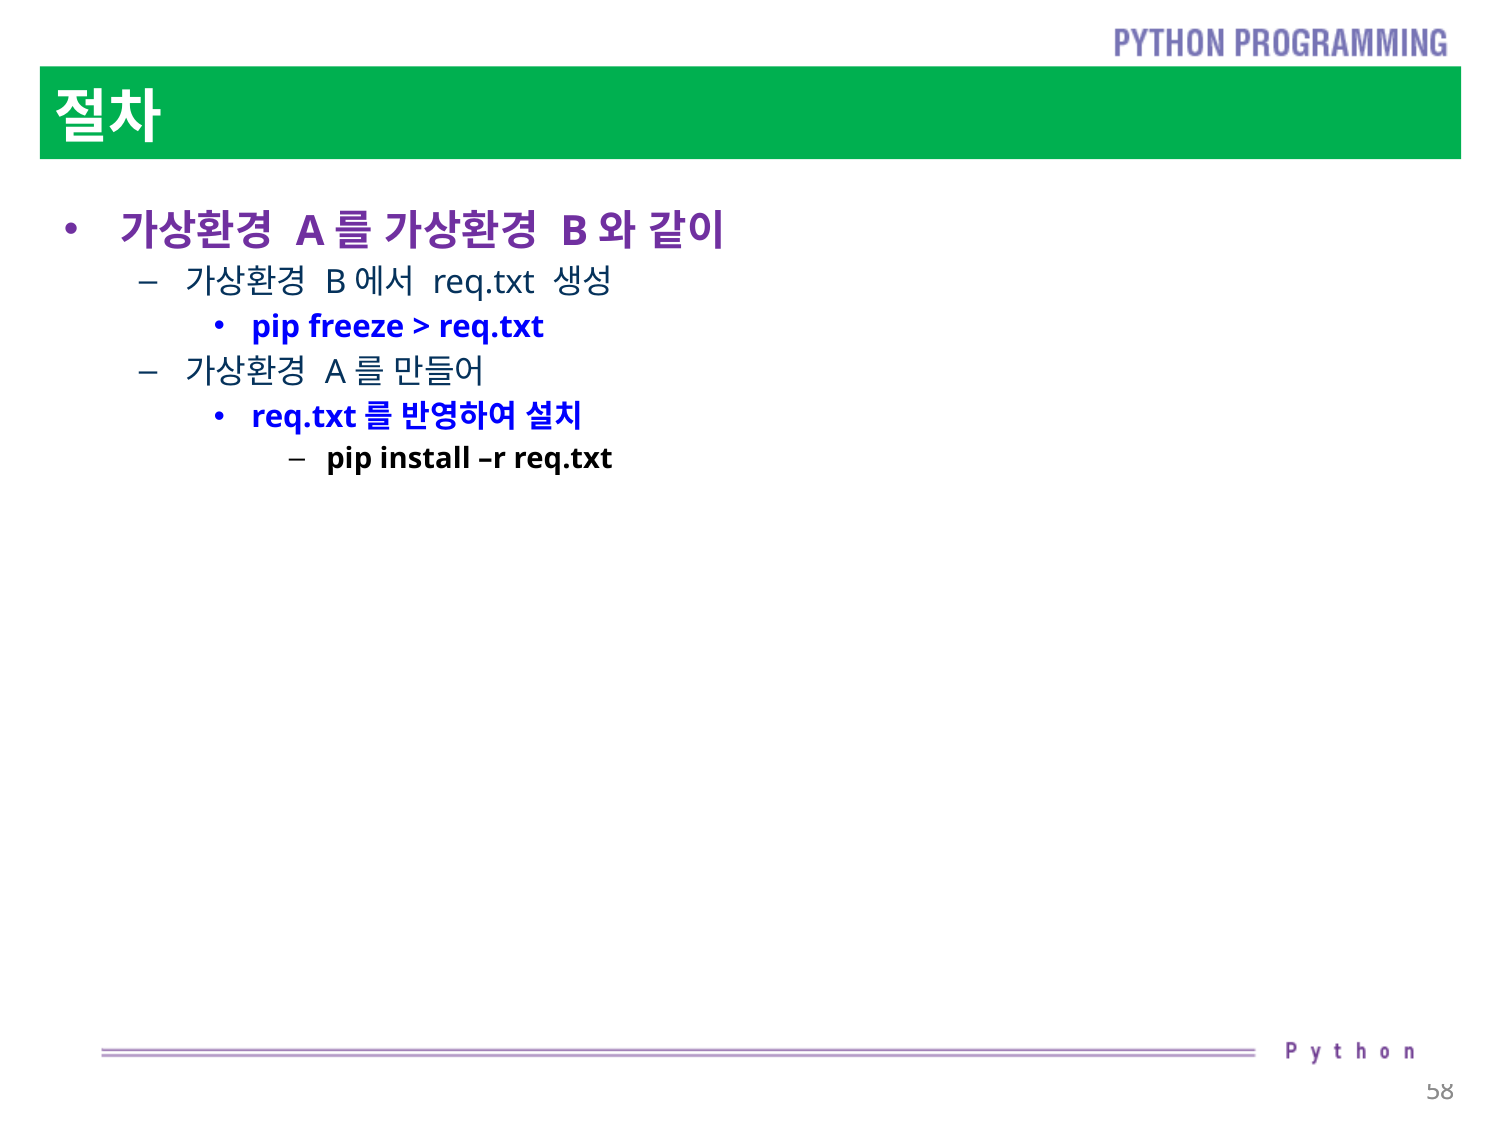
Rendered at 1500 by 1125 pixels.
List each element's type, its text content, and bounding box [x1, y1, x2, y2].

slide_number 58 [1119, 1071, 1470, 1112]
title 절차 [39, 76, 1444, 152]
picture [1106, 13, 1462, 66]
picture [18, 1020, 1483, 1084]
list 가상환경 A를 가상환경 B와 같이 가상환경 B에서 req.txt 생성 pip freeze > req.txt 가상환경 A를 만들어 req.txt를 반영하여 설치 pip install –r req.txt [48, 195, 1461, 1041]
